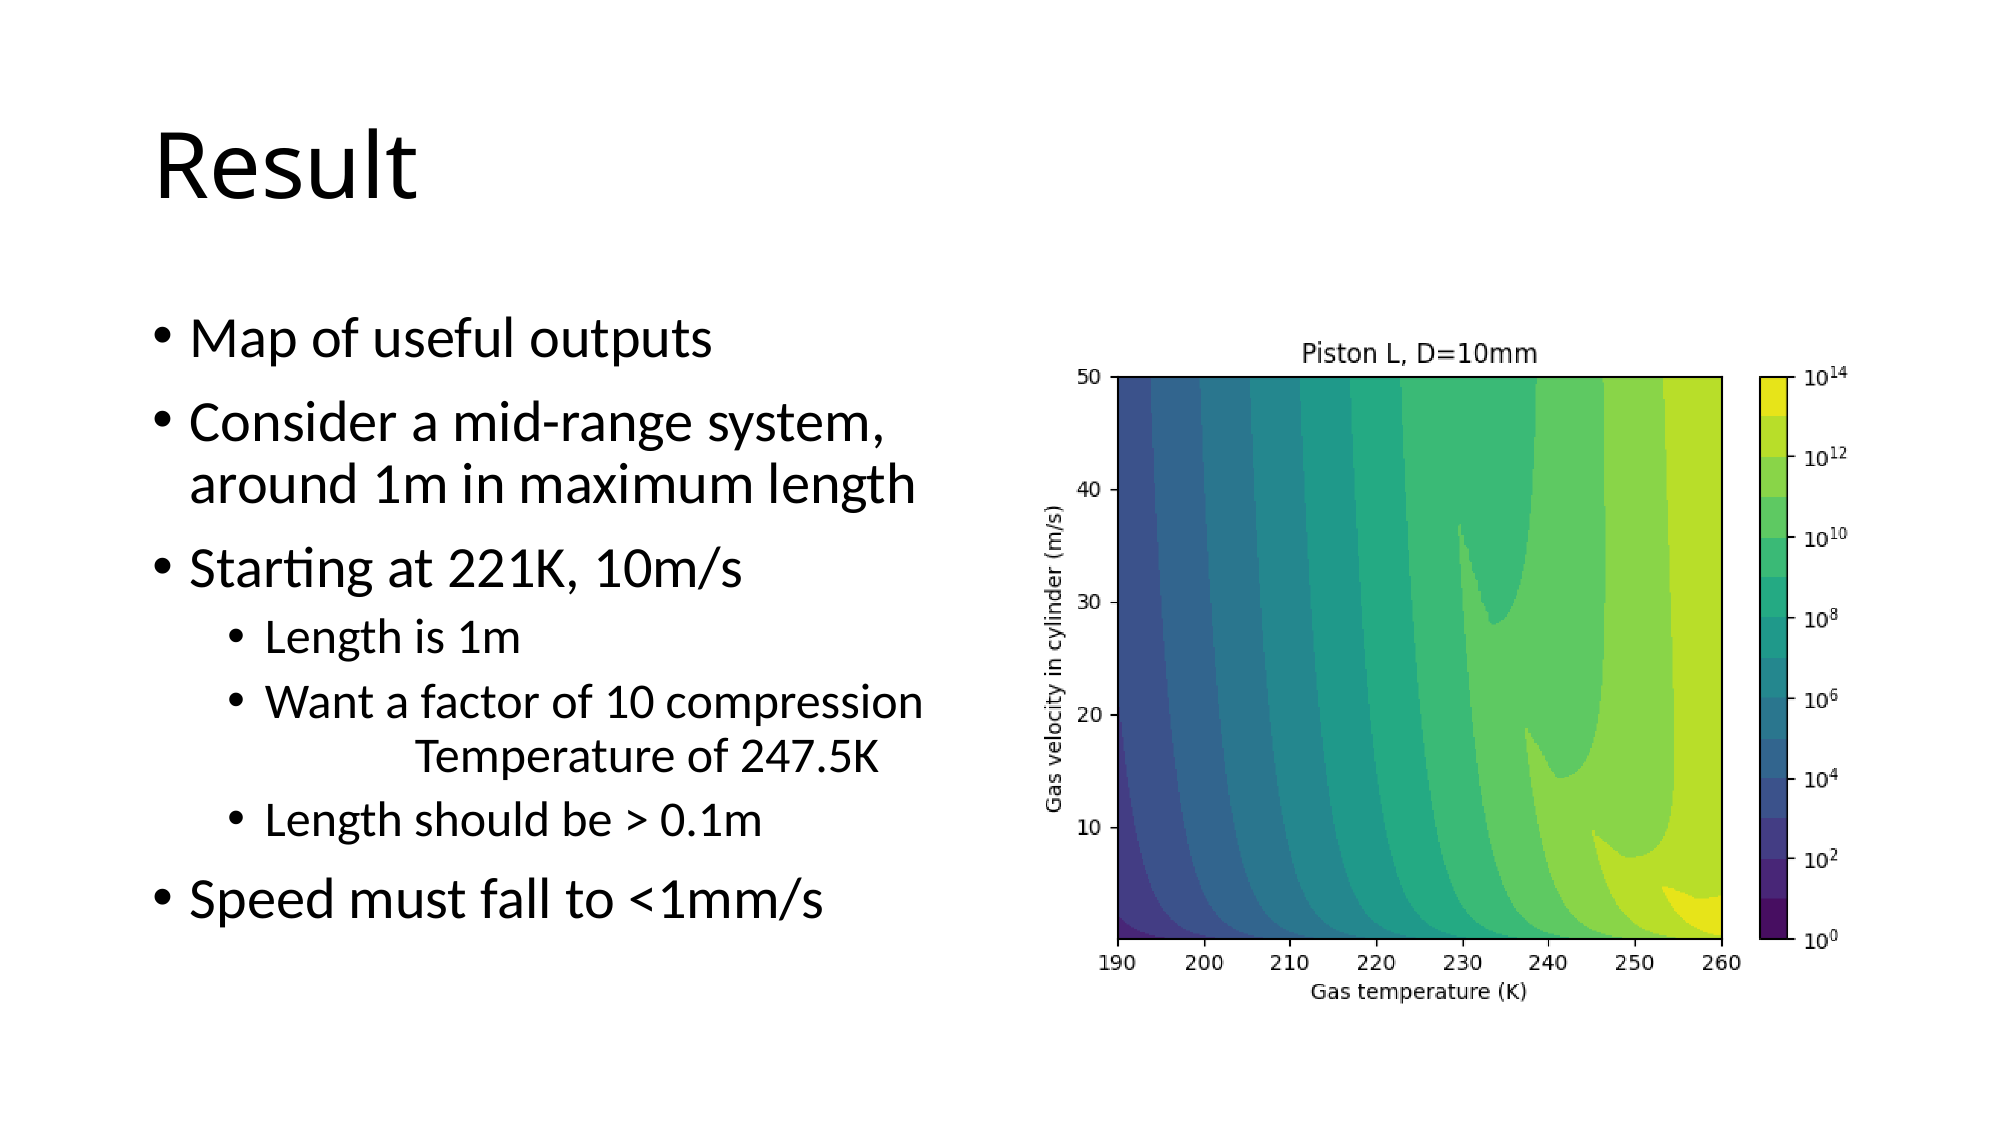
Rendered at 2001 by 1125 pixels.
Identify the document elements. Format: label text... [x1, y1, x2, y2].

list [1012, 309, 1863, 1004]
list Map of useful outputs Consider a mid-range system, around 1m in maximum length Starting at 221K, 10m/s Length is 1m Want a factor of 10 compression Temperature of 247.5K Length should be > 0.1m Speed must fall to <1mm/s [137, 299, 988, 1014]
title Result [137, 59, 1863, 278]
